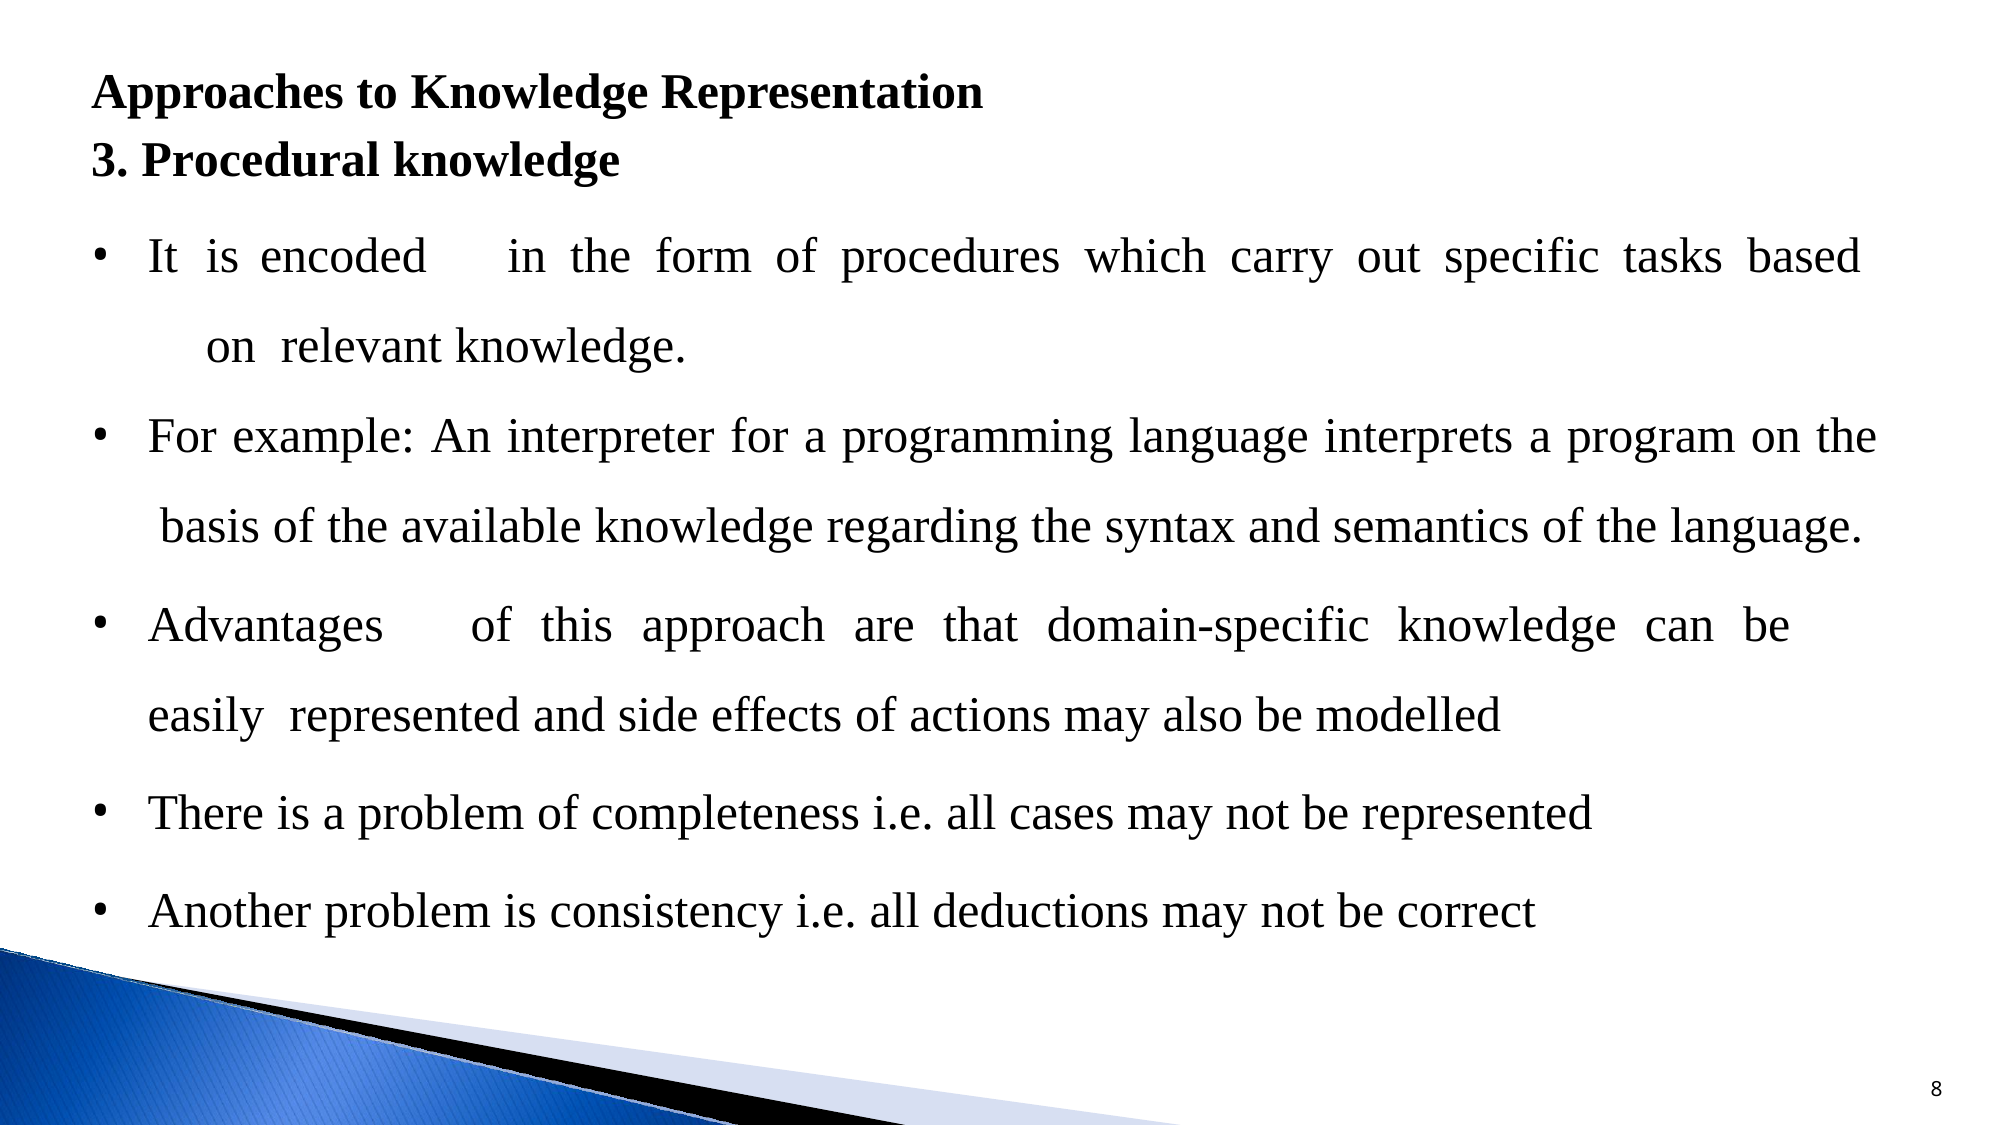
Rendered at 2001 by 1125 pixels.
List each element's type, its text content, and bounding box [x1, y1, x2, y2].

text_box Approaches to Knowledge Representation 3. Procedural knowledge It is encoded in the form of procedures which carry out specific tasks based on relevant knowledge. For example: An interpreter for a programming language interprets a program on the basis of the available knowledge regarding the syntax and semantics of the language. Advantages of this approach are that domain-specific knowledge can be easily represented and side effects of actions may also be modelled There is a problem of completeness i.e. all cases may not be represented Another problem is consistency i.e. all deductions may not be correct [89, 48, 1880, 938]
picture [0, 948, 743, 1125]
slide_number 8 [1924, 1071, 1963, 1125]
